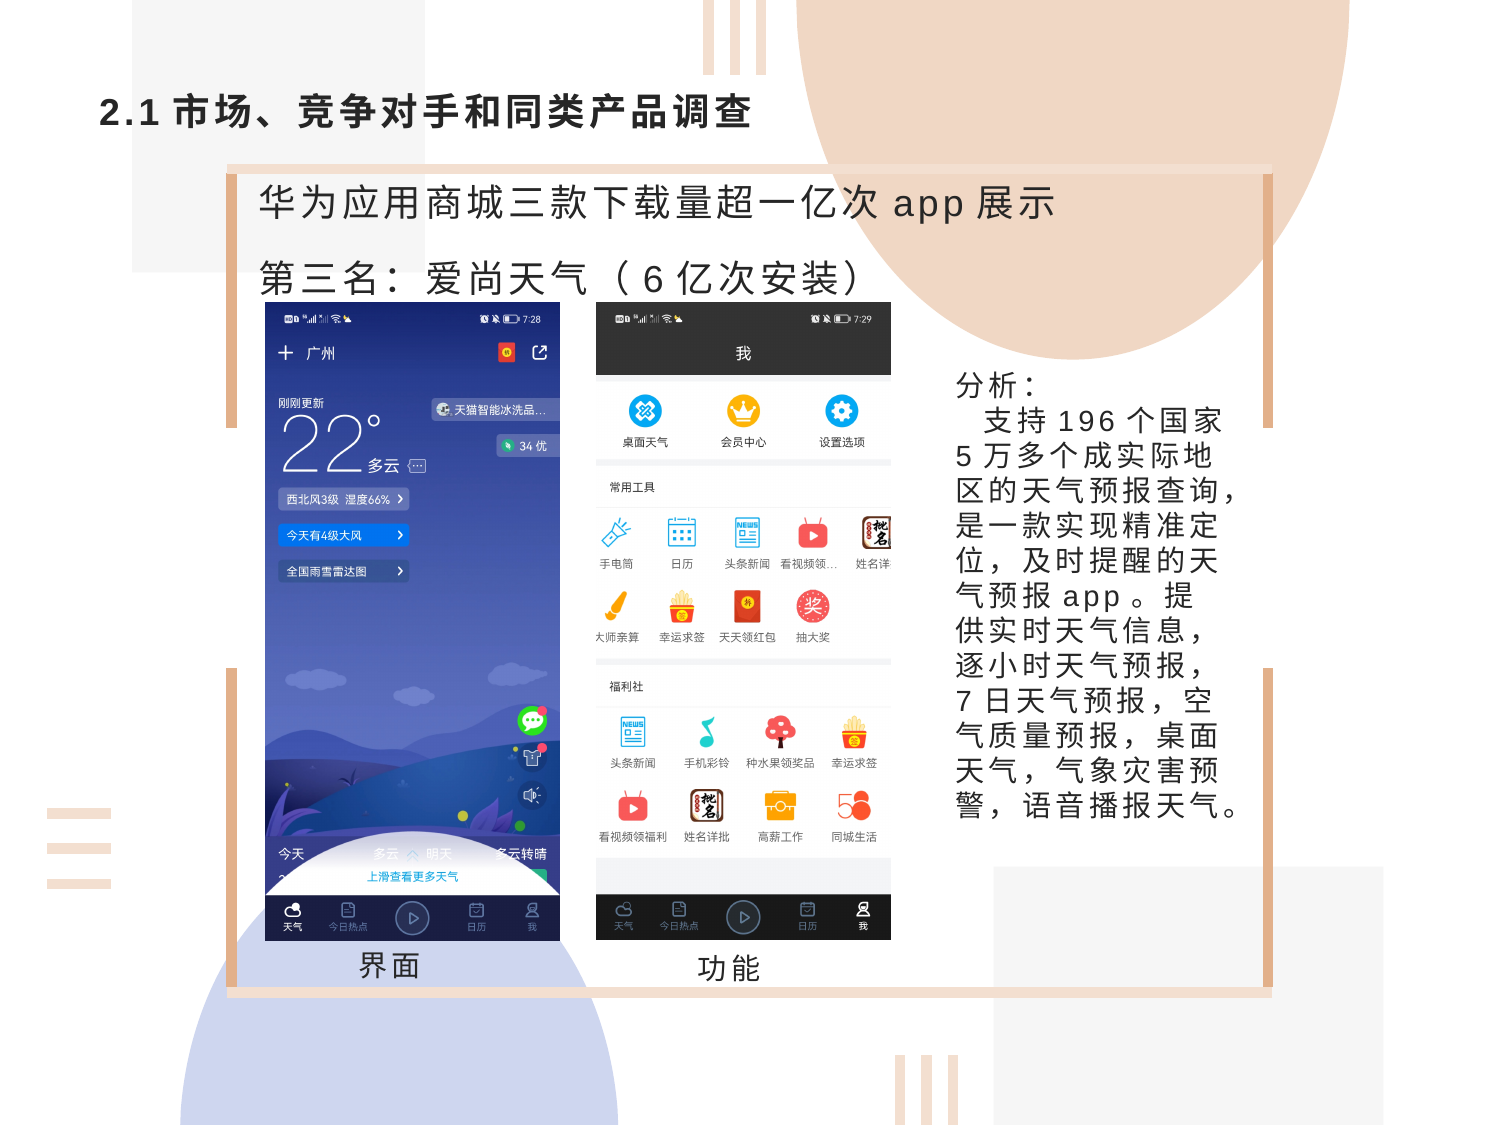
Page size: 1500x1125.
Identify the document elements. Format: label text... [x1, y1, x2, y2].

picture [596, 302, 891, 940]
text_box 分析： 支持196个国家5万多个成实际地区的天气预报查询，是一款实现精准定位，及时提醒的天气预报app。提供实时天气信息，逐小时天气预报，7日天气预报，空气质量预报，桌面天气，气象灾害预警，语音播报天气。 [938, 361, 1238, 940]
text_box 功能 [681, 943, 785, 1009]
text_box 华为应用商城三款下载量超一亿次app展示 [242, 172, 1075, 238]
text_box 界面 [341, 941, 446, 1006]
title 2.1市场、竞争对手和同类产品调查 [82, 81, 1418, 137]
text_box 第三名：爱尚天气（6亿次安装） [242, 249, 1075, 314]
picture [265, 302, 560, 941]
